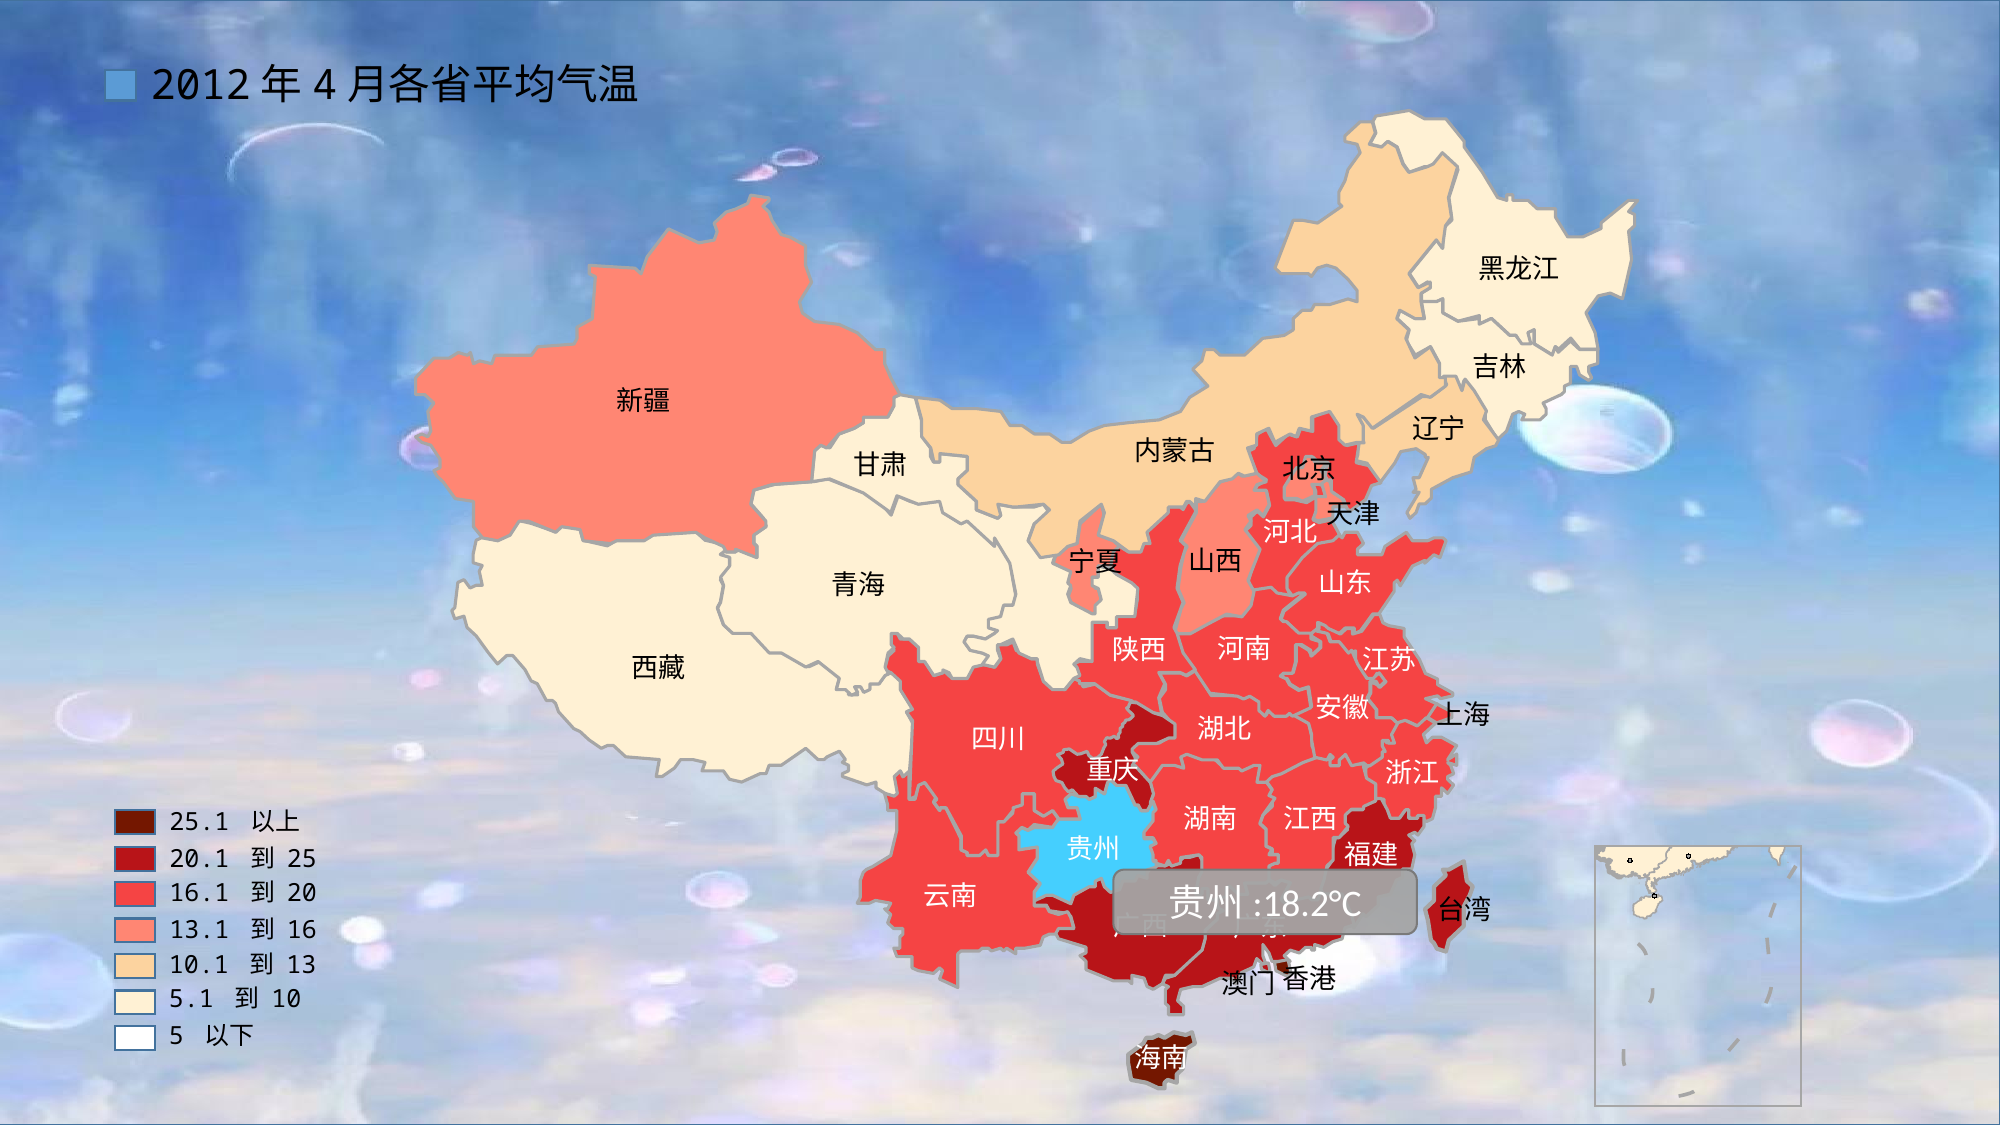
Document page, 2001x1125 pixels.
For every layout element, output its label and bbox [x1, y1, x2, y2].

picture [0, 0, 2000, 1125]
text_box [415, 110, 1639, 1089]
text_box [1594, 845, 1801, 1106]
